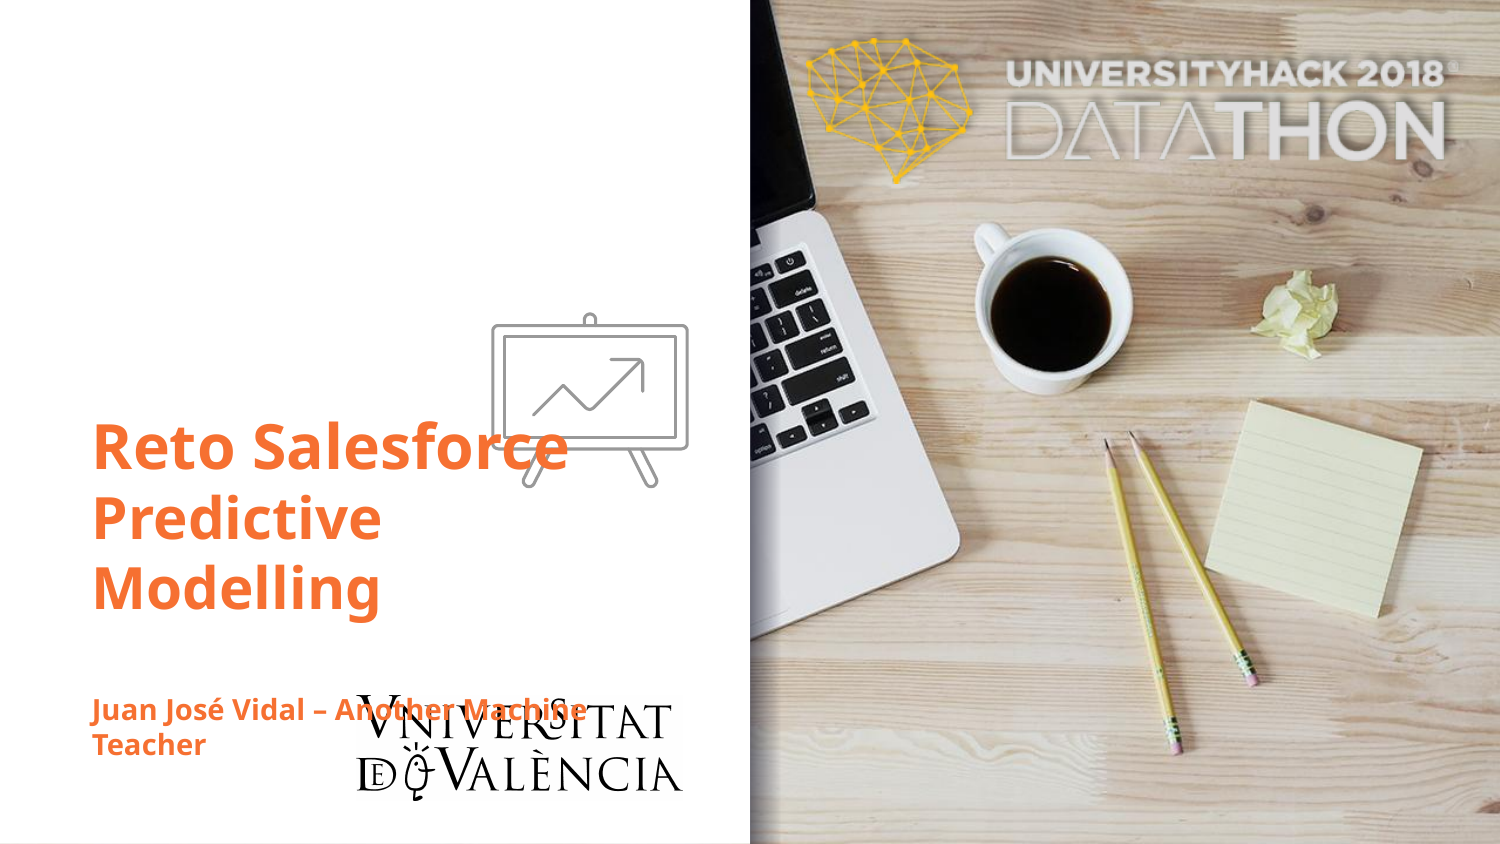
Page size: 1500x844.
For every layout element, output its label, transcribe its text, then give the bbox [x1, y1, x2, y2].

picture [356, 695, 683, 802]
picture [751, 0, 1500, 844]
title Reto Salesforce Predictive Modelling Juan José Vidal – Another Machine Teacher [76, 391, 703, 763]
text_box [492, 313, 688, 487]
